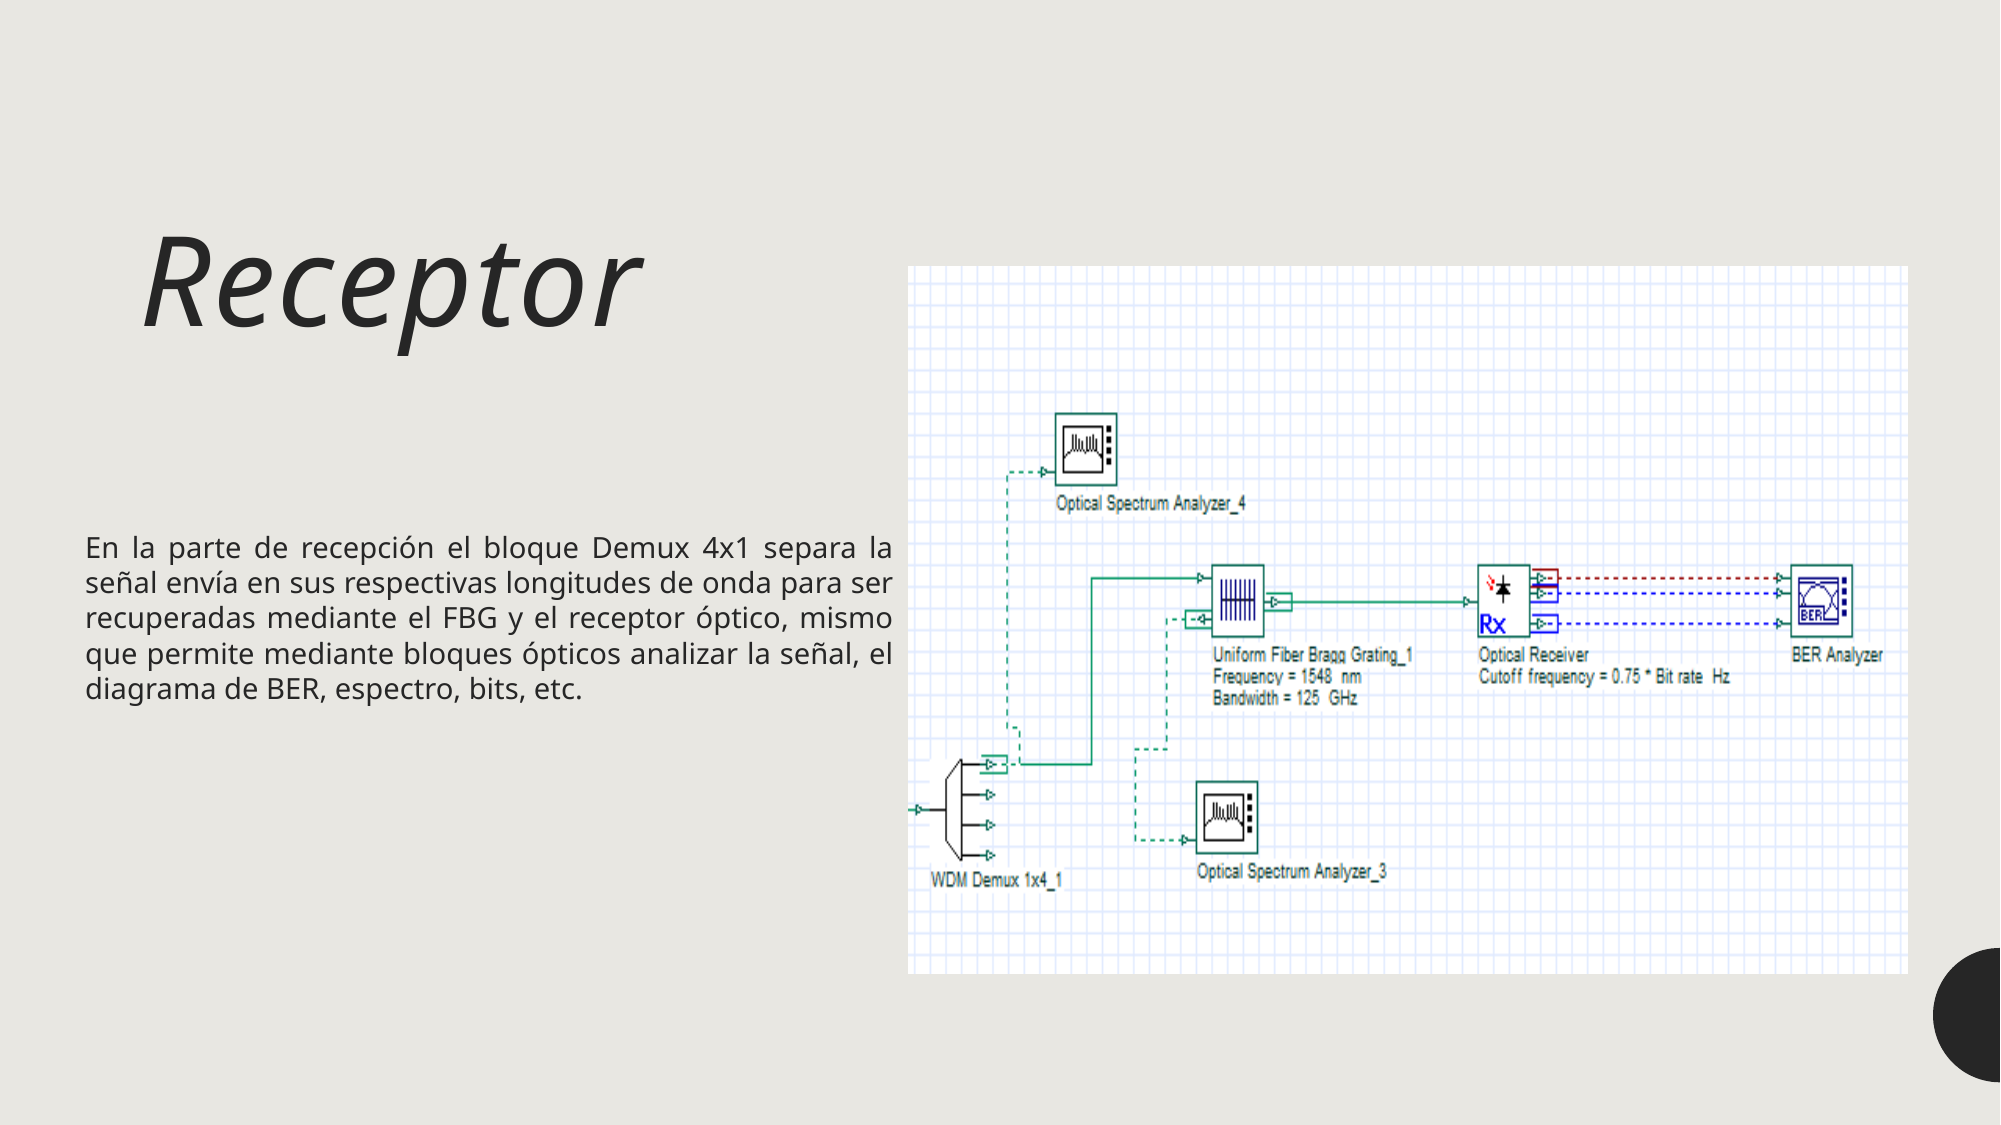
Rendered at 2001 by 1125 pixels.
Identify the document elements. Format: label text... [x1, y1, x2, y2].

picture [908, 266, 1908, 974]
title Receptor [124, 124, 909, 448]
list En la parte de recepción el bloque Demux 4x1 separa la señal envía en sus respectivas longitudes de onda para ser recuperadas mediante el FBG y el receptor óptico, mismo que permite mediante bloques ópticos analizar la señal, el diagrama de BER, espectro, bits, etc. [70, 522, 909, 1084]
